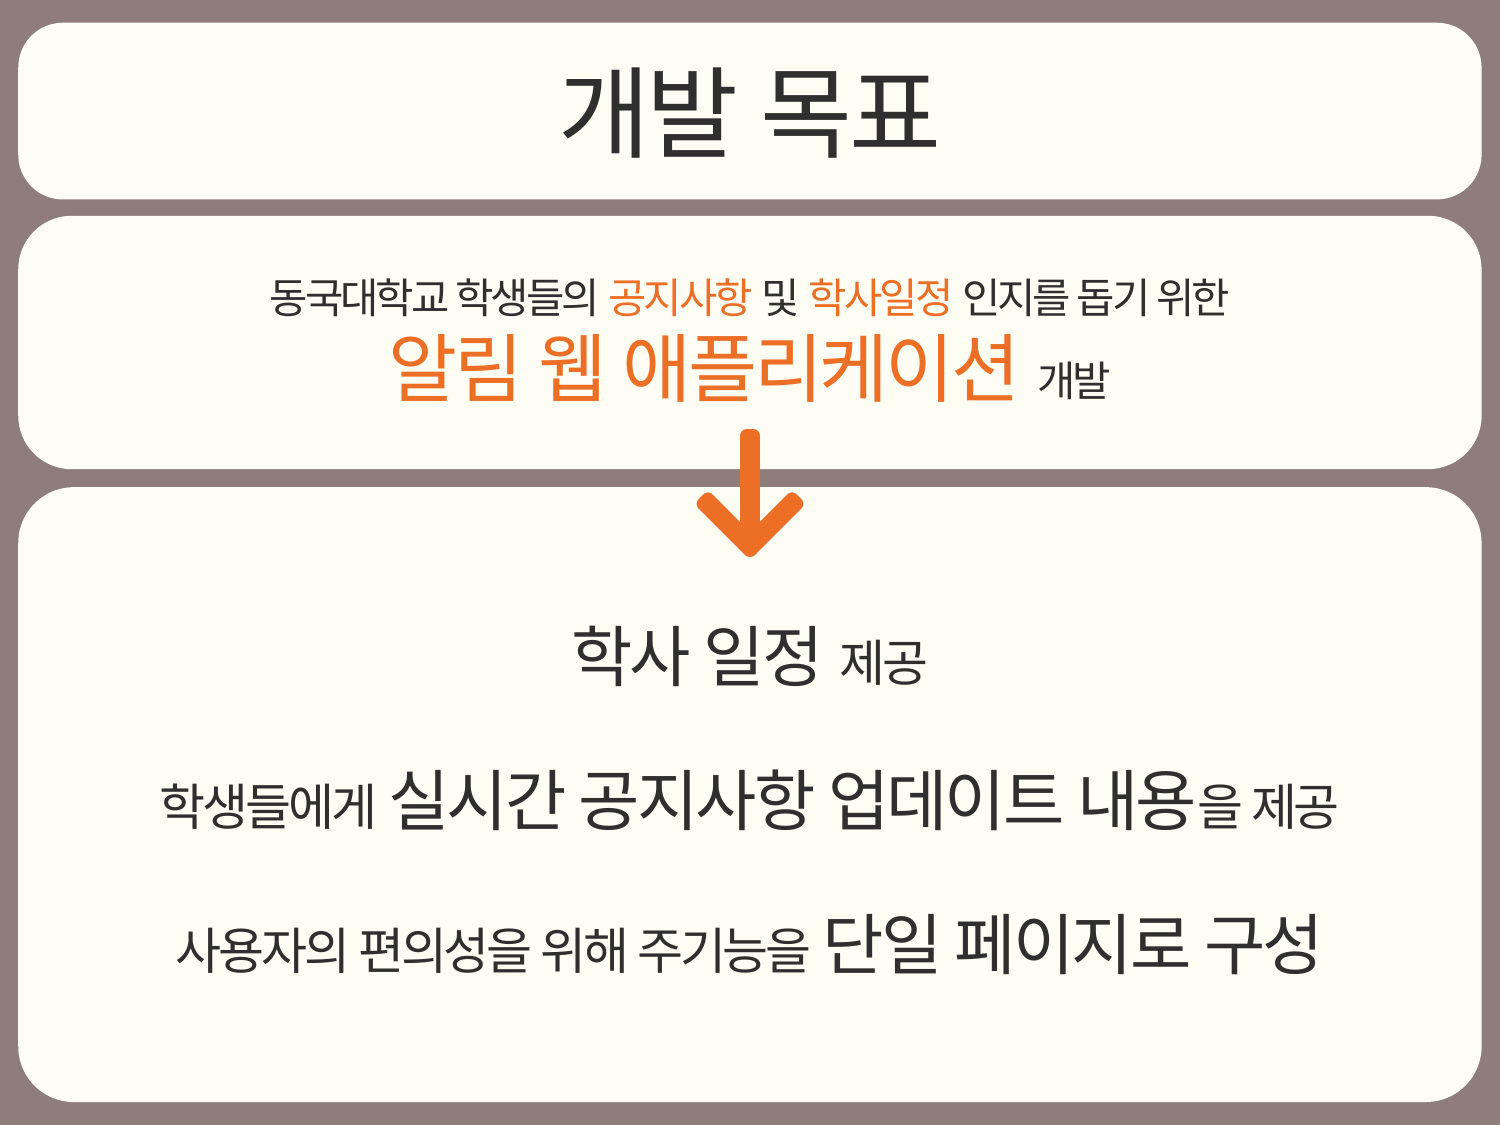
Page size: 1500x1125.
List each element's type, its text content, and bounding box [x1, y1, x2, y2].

text_box 개발 목표 [543, 42, 957, 178]
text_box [131, 606, 1369, 992]
text_box 동국대학교 학생들의 공지사항 및 학사일정 인지를 돕기 위한 알림 웹 애플리케이션 개발 [261, 264, 1239, 419]
text_box [16, 485, 1484, 1104]
picture [685, 429, 814, 558]
text_box [16, 214, 1484, 471]
